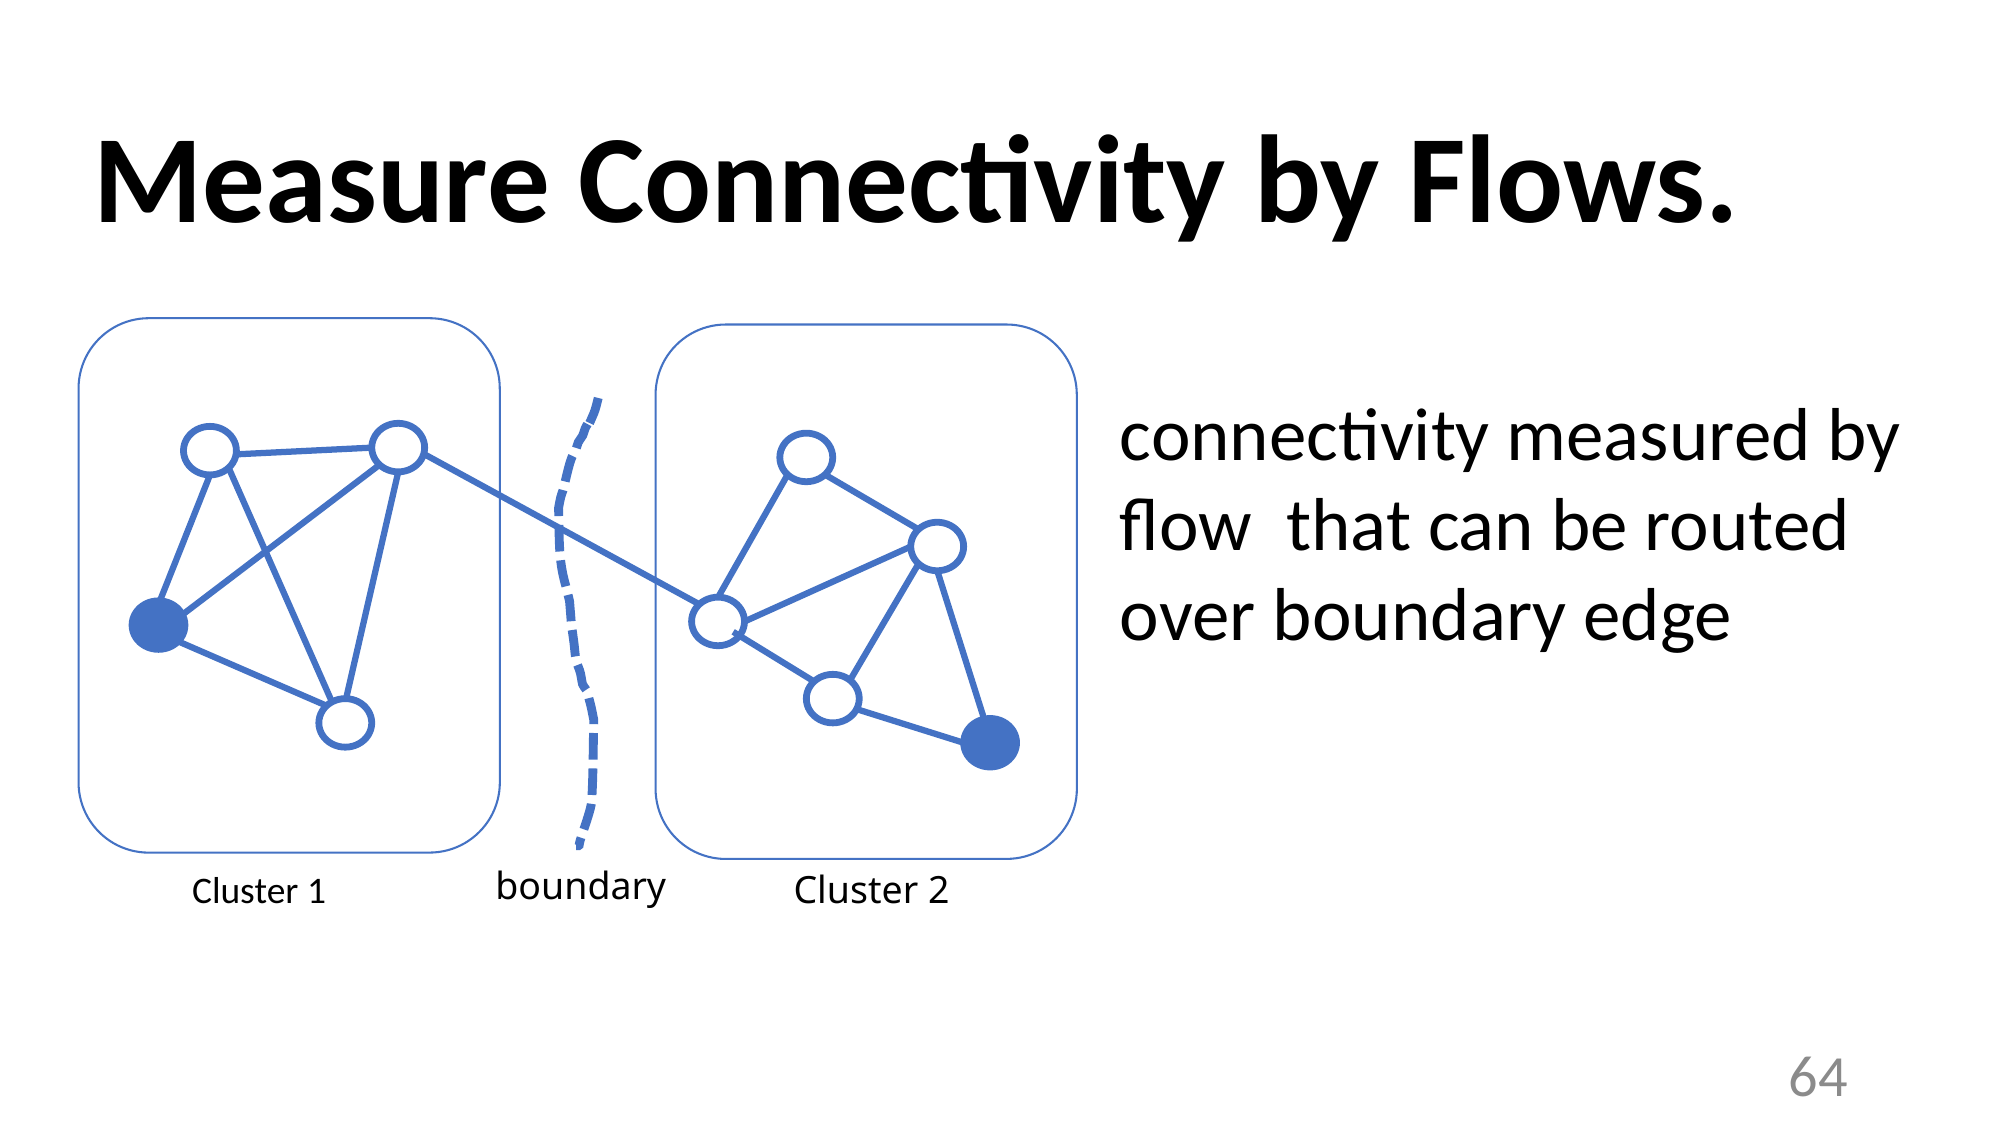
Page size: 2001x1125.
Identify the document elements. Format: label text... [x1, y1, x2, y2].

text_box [825, 474, 919, 530]
text_box Cluster 2 [786, 858, 958, 919]
text_box Cluster 1 [184, 858, 343, 919]
text_box [569, 605, 594, 846]
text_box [849, 563, 919, 681]
text_box [78, 318, 500, 853]
text_box [132, 600, 185, 650]
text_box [183, 464, 380, 614]
text_box [573, 397, 599, 453]
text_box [228, 467, 333, 704]
text_box [318, 698, 372, 748]
slide_number 64 [1412, 1042, 1863, 1103]
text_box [937, 570, 984, 719]
text_box [806, 674, 860, 723]
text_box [718, 474, 788, 598]
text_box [234, 447, 372, 455]
text_box [655, 324, 1077, 859]
title Measure Connectivity by Flows. [78, 87, 1863, 277]
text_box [179, 642, 327, 706]
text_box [856, 709, 964, 743]
text_box [183, 426, 237, 464]
text_box [691, 597, 745, 646]
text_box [744, 546, 911, 622]
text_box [345, 471, 399, 699]
text_box [963, 718, 1017, 768]
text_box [158, 474, 210, 605]
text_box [422, 453, 700, 605]
text_box boundary [487, 854, 674, 915]
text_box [733, 631, 815, 682]
text_box [779, 433, 833, 482]
text_box [910, 522, 964, 571]
text_box [372, 423, 425, 472]
